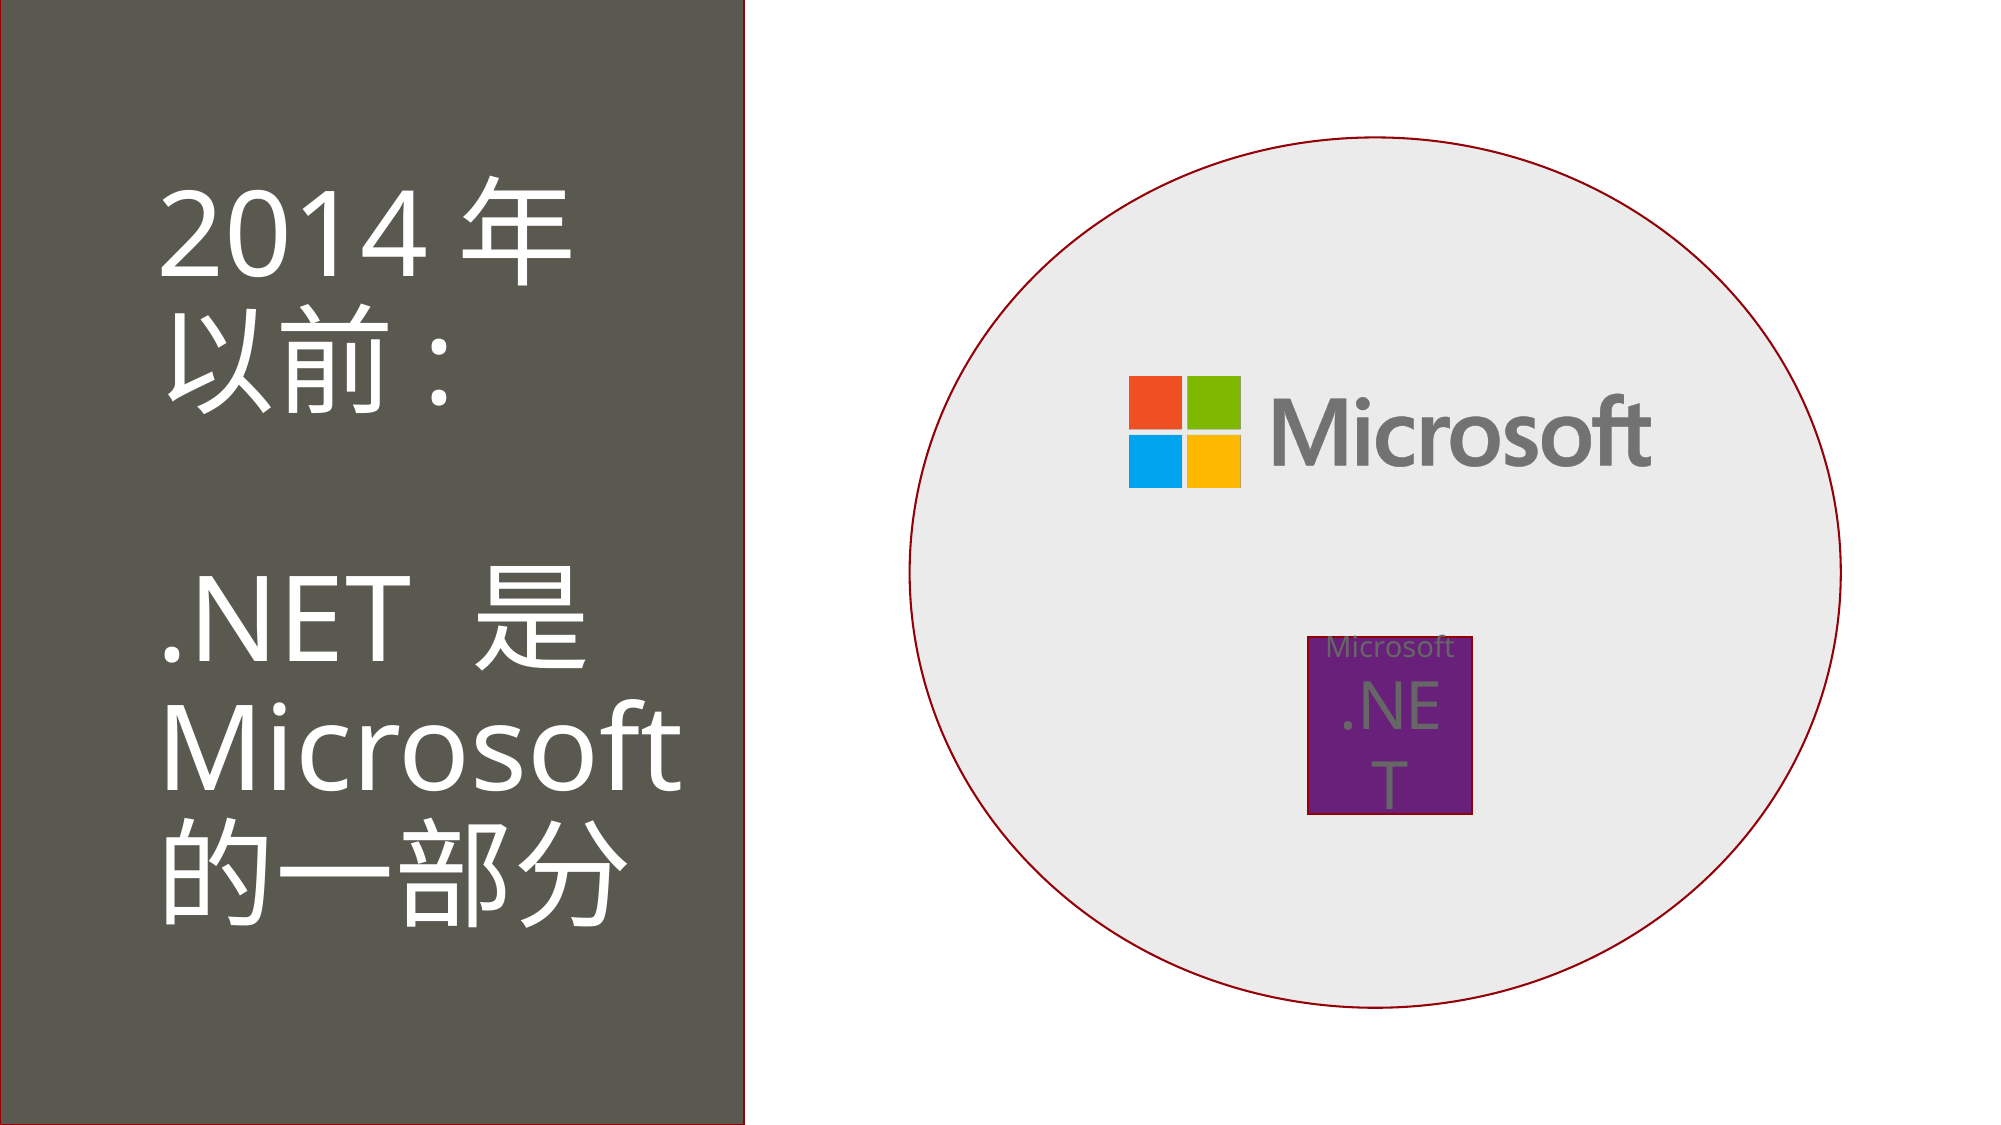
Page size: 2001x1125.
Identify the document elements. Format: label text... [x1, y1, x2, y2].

picture [1129, 376, 1651, 488]
title 2014年以前: .NET 是Microsoft的一部分 [141, 166, 703, 953]
text_box Microsoft .NET [1307, 636, 1473, 815]
text_box [908, 136, 1842, 1009]
text_box [0, 0, 745, 1125]
